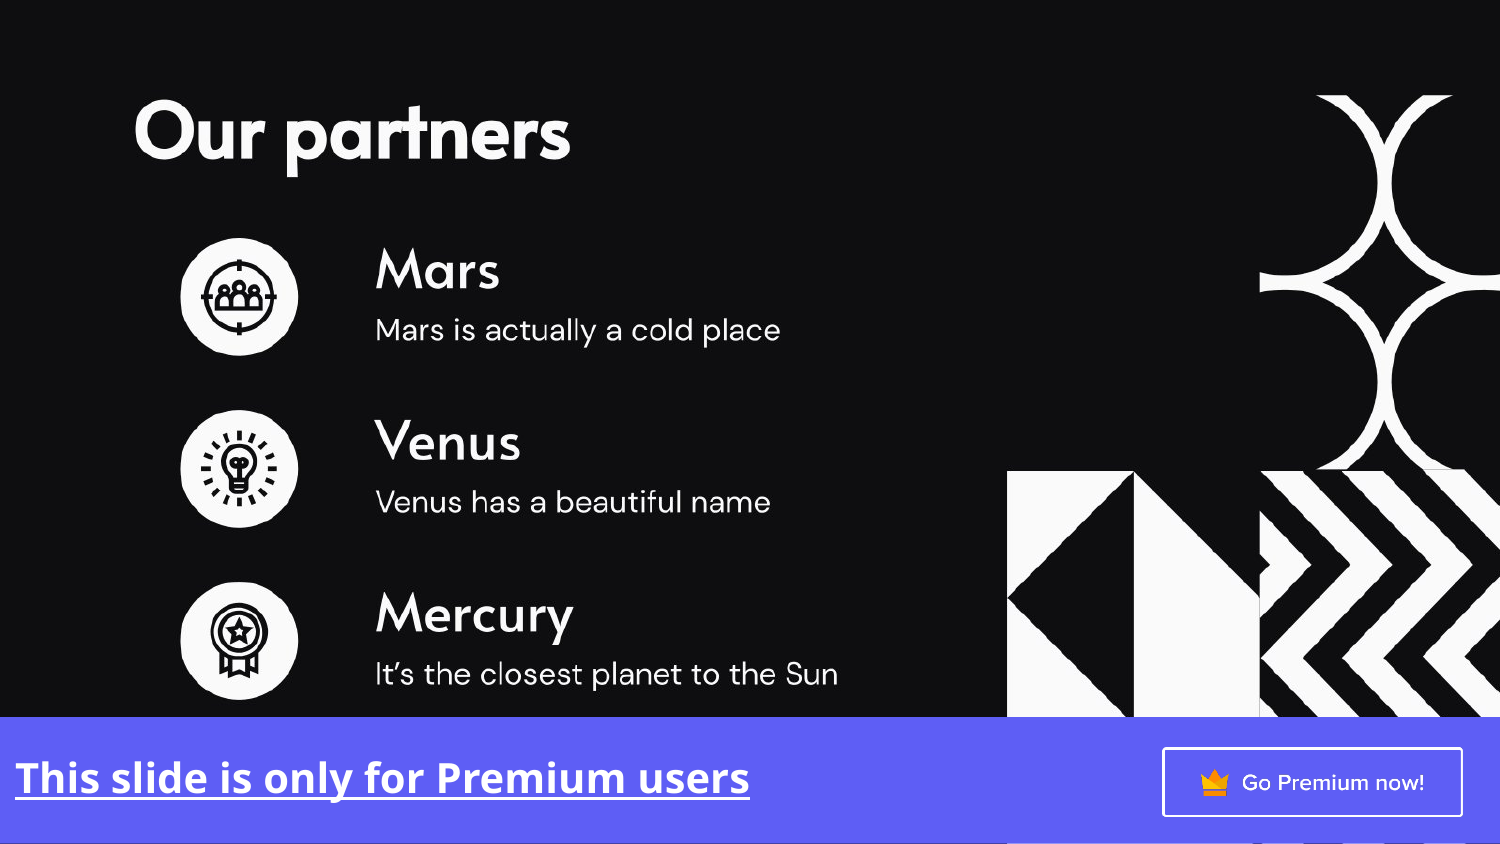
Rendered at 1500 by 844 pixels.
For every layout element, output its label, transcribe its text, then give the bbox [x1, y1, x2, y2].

picture [1162, 747, 1463, 817]
picture [0, 0, 1500, 717]
text_box This slide is only for Premium users [0, 717, 1500, 844]
